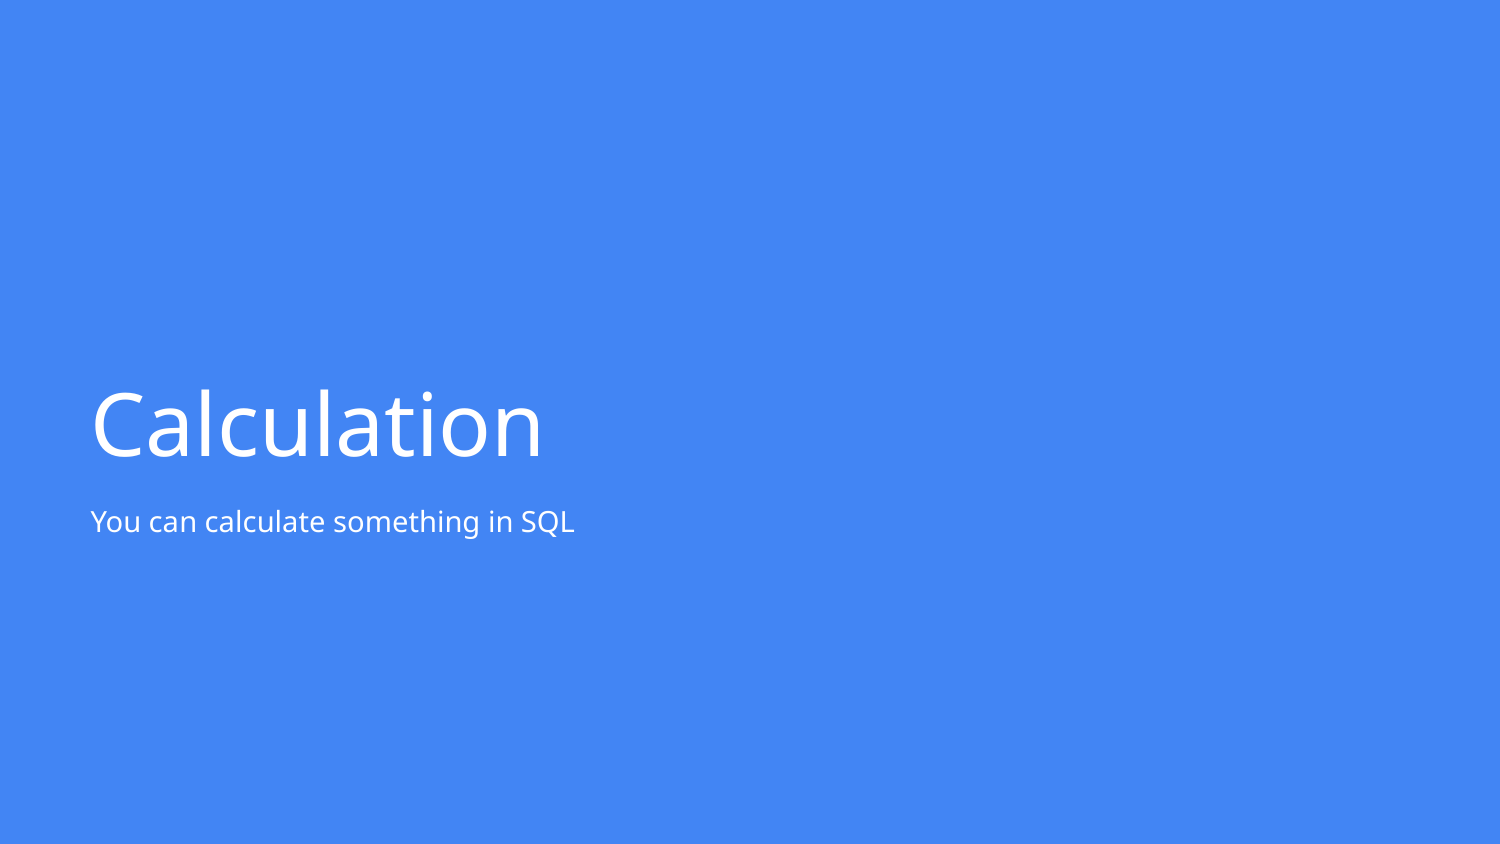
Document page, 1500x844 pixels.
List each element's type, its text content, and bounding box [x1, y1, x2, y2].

text_box You can calculate something in SQL [75, 488, 1296, 554]
title Calculation [75, 338, 1425, 505]
